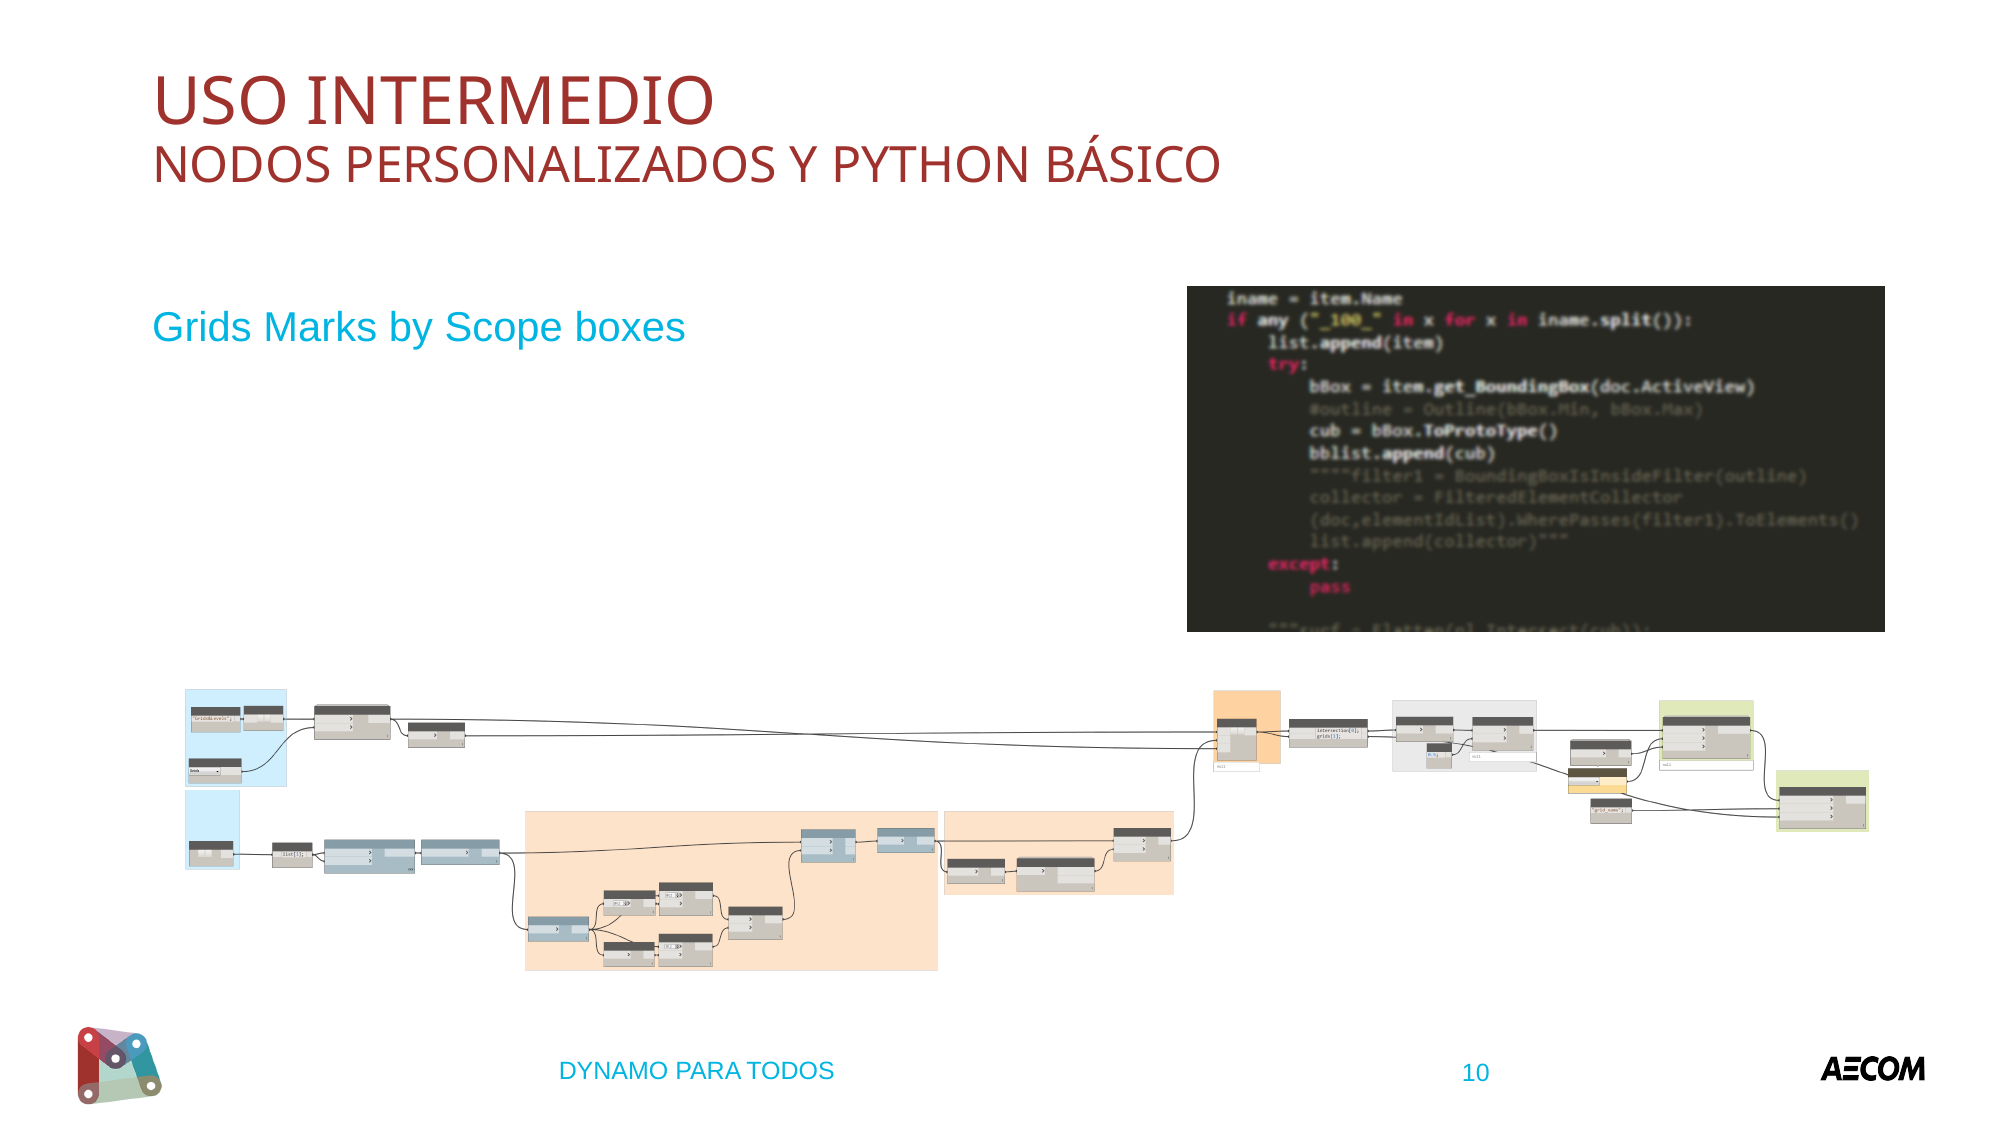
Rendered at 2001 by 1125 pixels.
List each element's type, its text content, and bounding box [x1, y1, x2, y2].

footer DYNAMO PARA TODOS [558, 1054, 1444, 1085]
picture [1820, 1056, 1925, 1081]
picture [181, 686, 1885, 974]
text_box USO INTERMEDIO NODOS PERSONALIZADOS Y PYTHON BÁSICO [137, 59, 1530, 278]
text_box Grids Marks by Scope boxes [137, 299, 726, 382]
slide_number 10 [1461, 1056, 1536, 1085]
picture [1187, 286, 1885, 632]
picture [76, 1022, 163, 1109]
